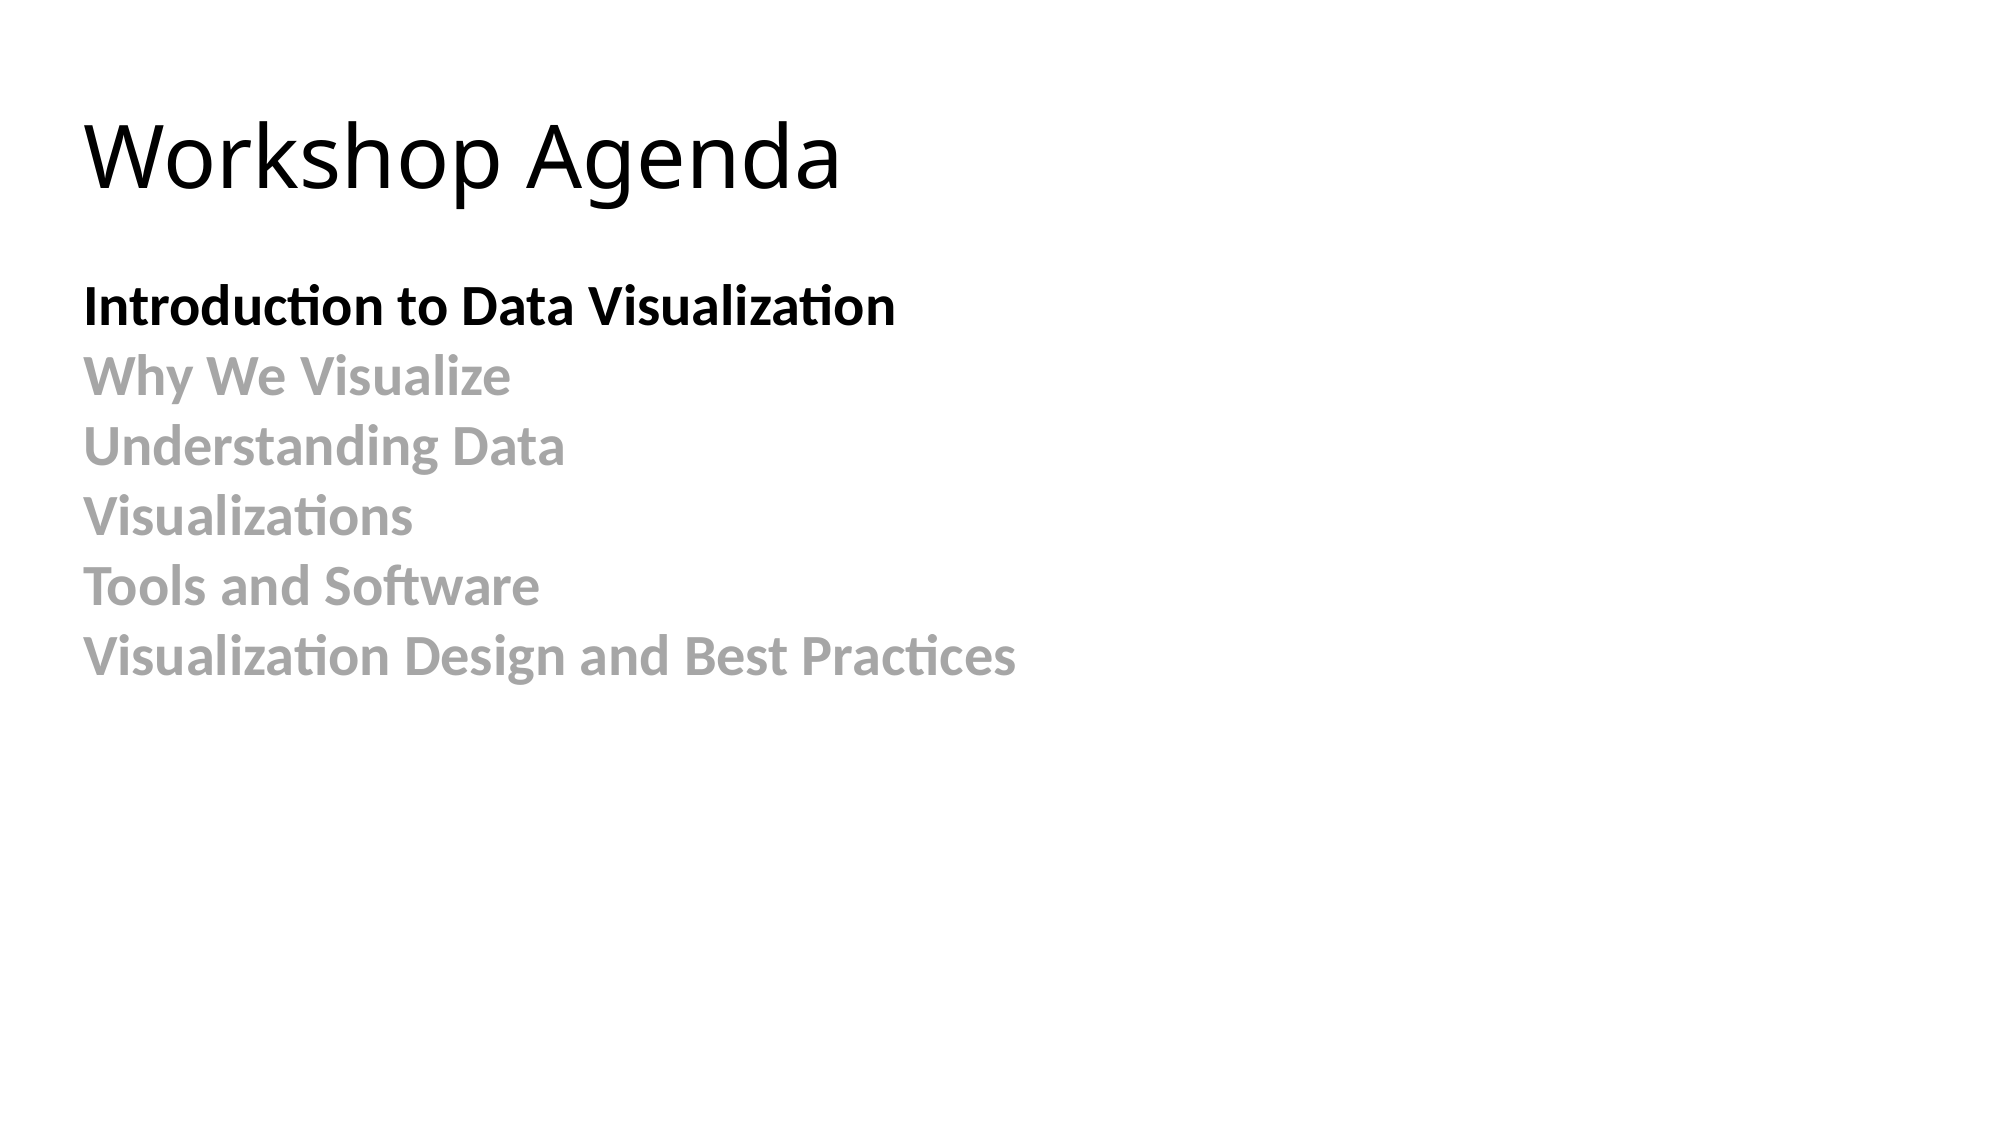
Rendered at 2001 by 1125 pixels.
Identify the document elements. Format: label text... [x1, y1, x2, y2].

title Workshop Agenda [68, 97, 1932, 223]
list Introduction to Data Visualization Why We Visualize Understanding Data Visualizations Tools and Software Visualization Design and Best Practices [68, 252, 1932, 1000]
